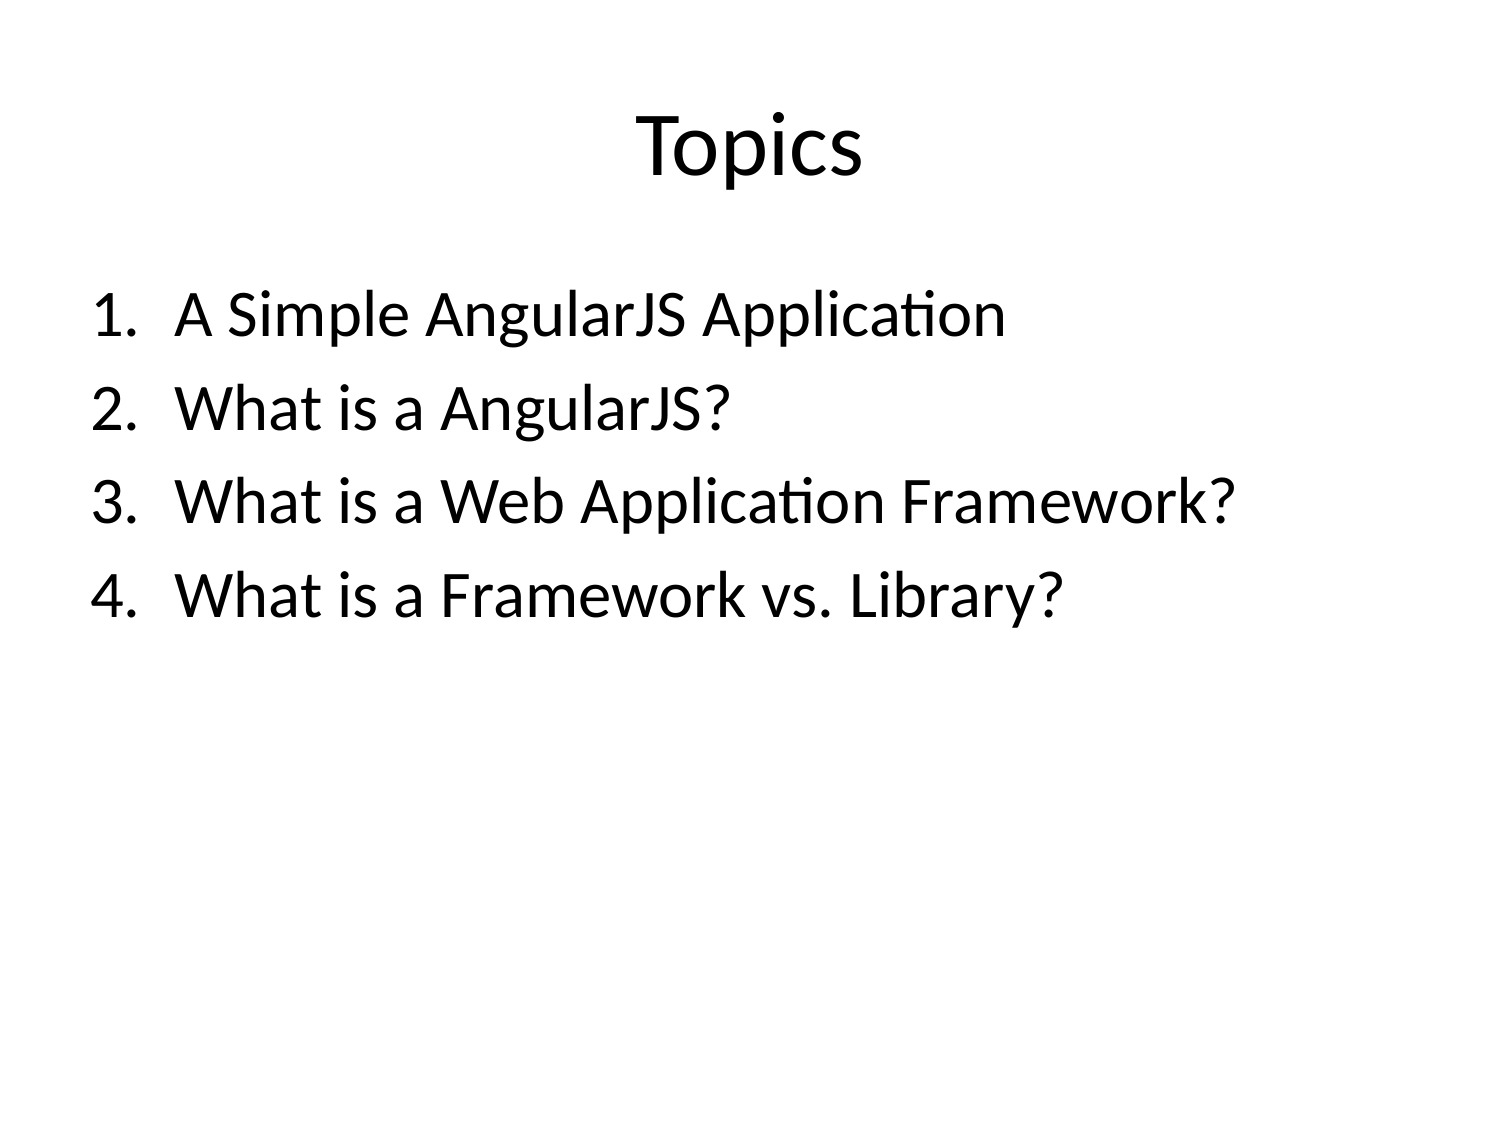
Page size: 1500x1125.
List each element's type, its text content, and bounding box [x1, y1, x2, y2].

list A Simple AngularJS Application What is a AngularJS? What is a Web Application Framework? What is a Framework vs. Library? [75, 262, 1425, 1005]
title Topics [75, 45, 1425, 233]
